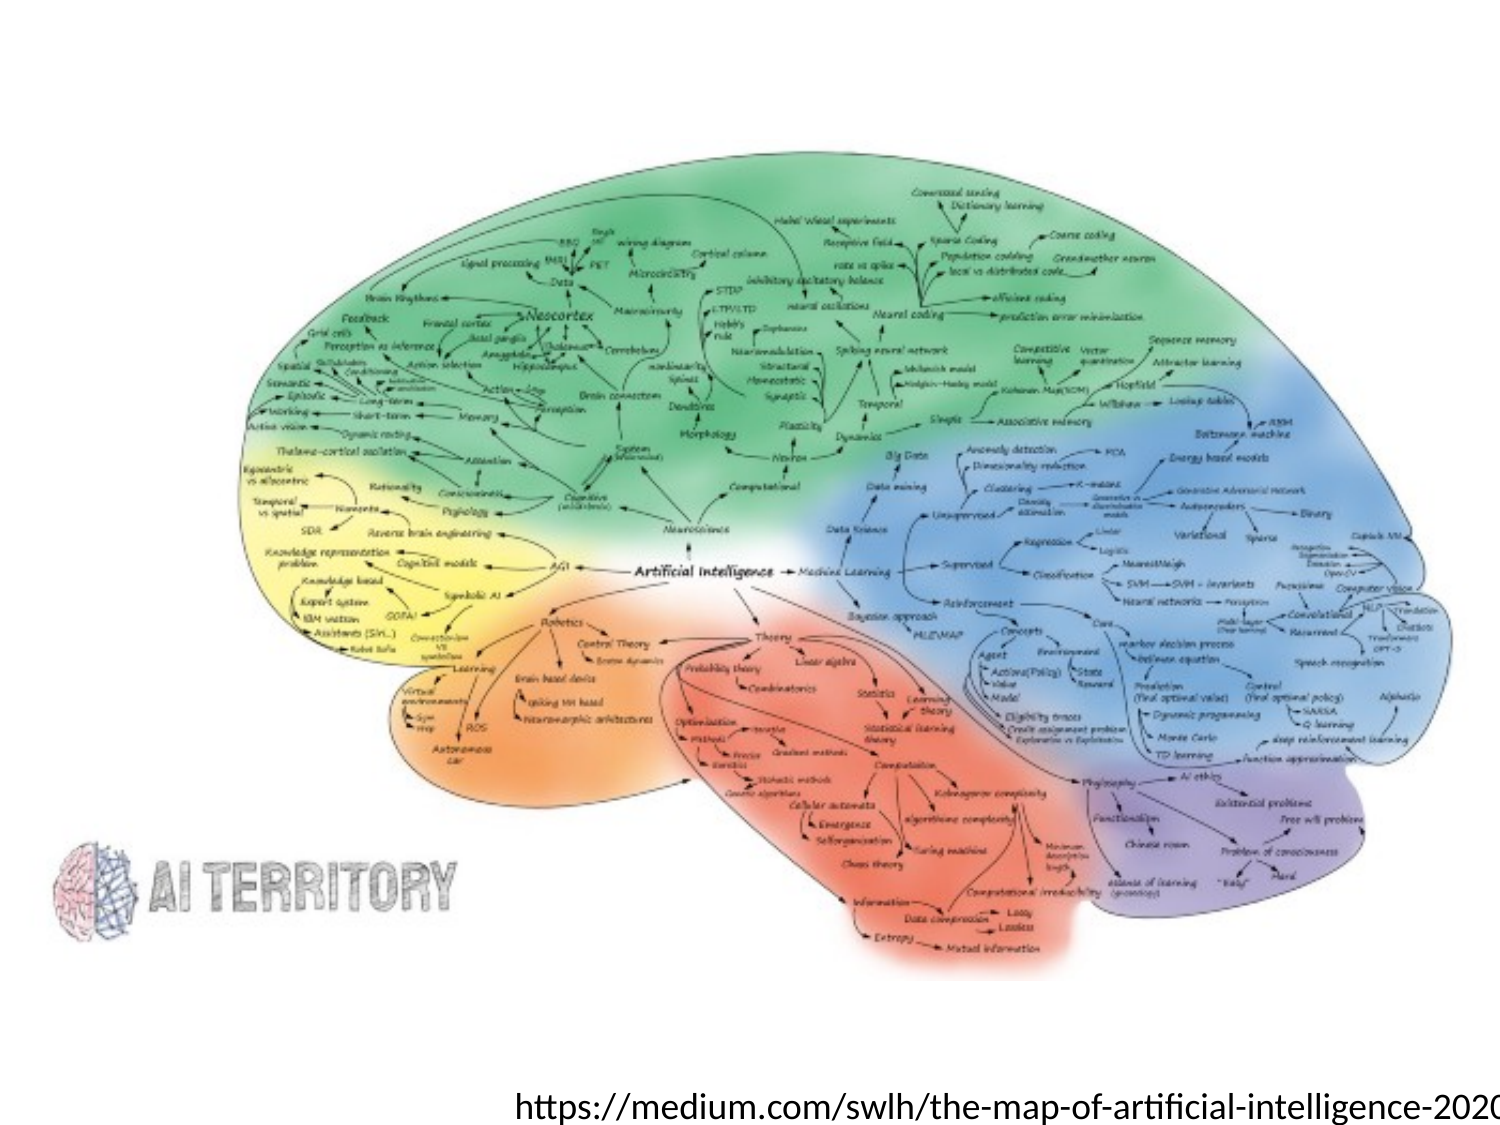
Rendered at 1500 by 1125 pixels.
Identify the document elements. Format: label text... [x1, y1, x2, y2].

text_box https://medium.com/swlh/the-map-of-artificial-intelligence-2020-2c4f446f4e43 [499, 1074, 1500, 1125]
picture [0, 139, 1494, 981]
